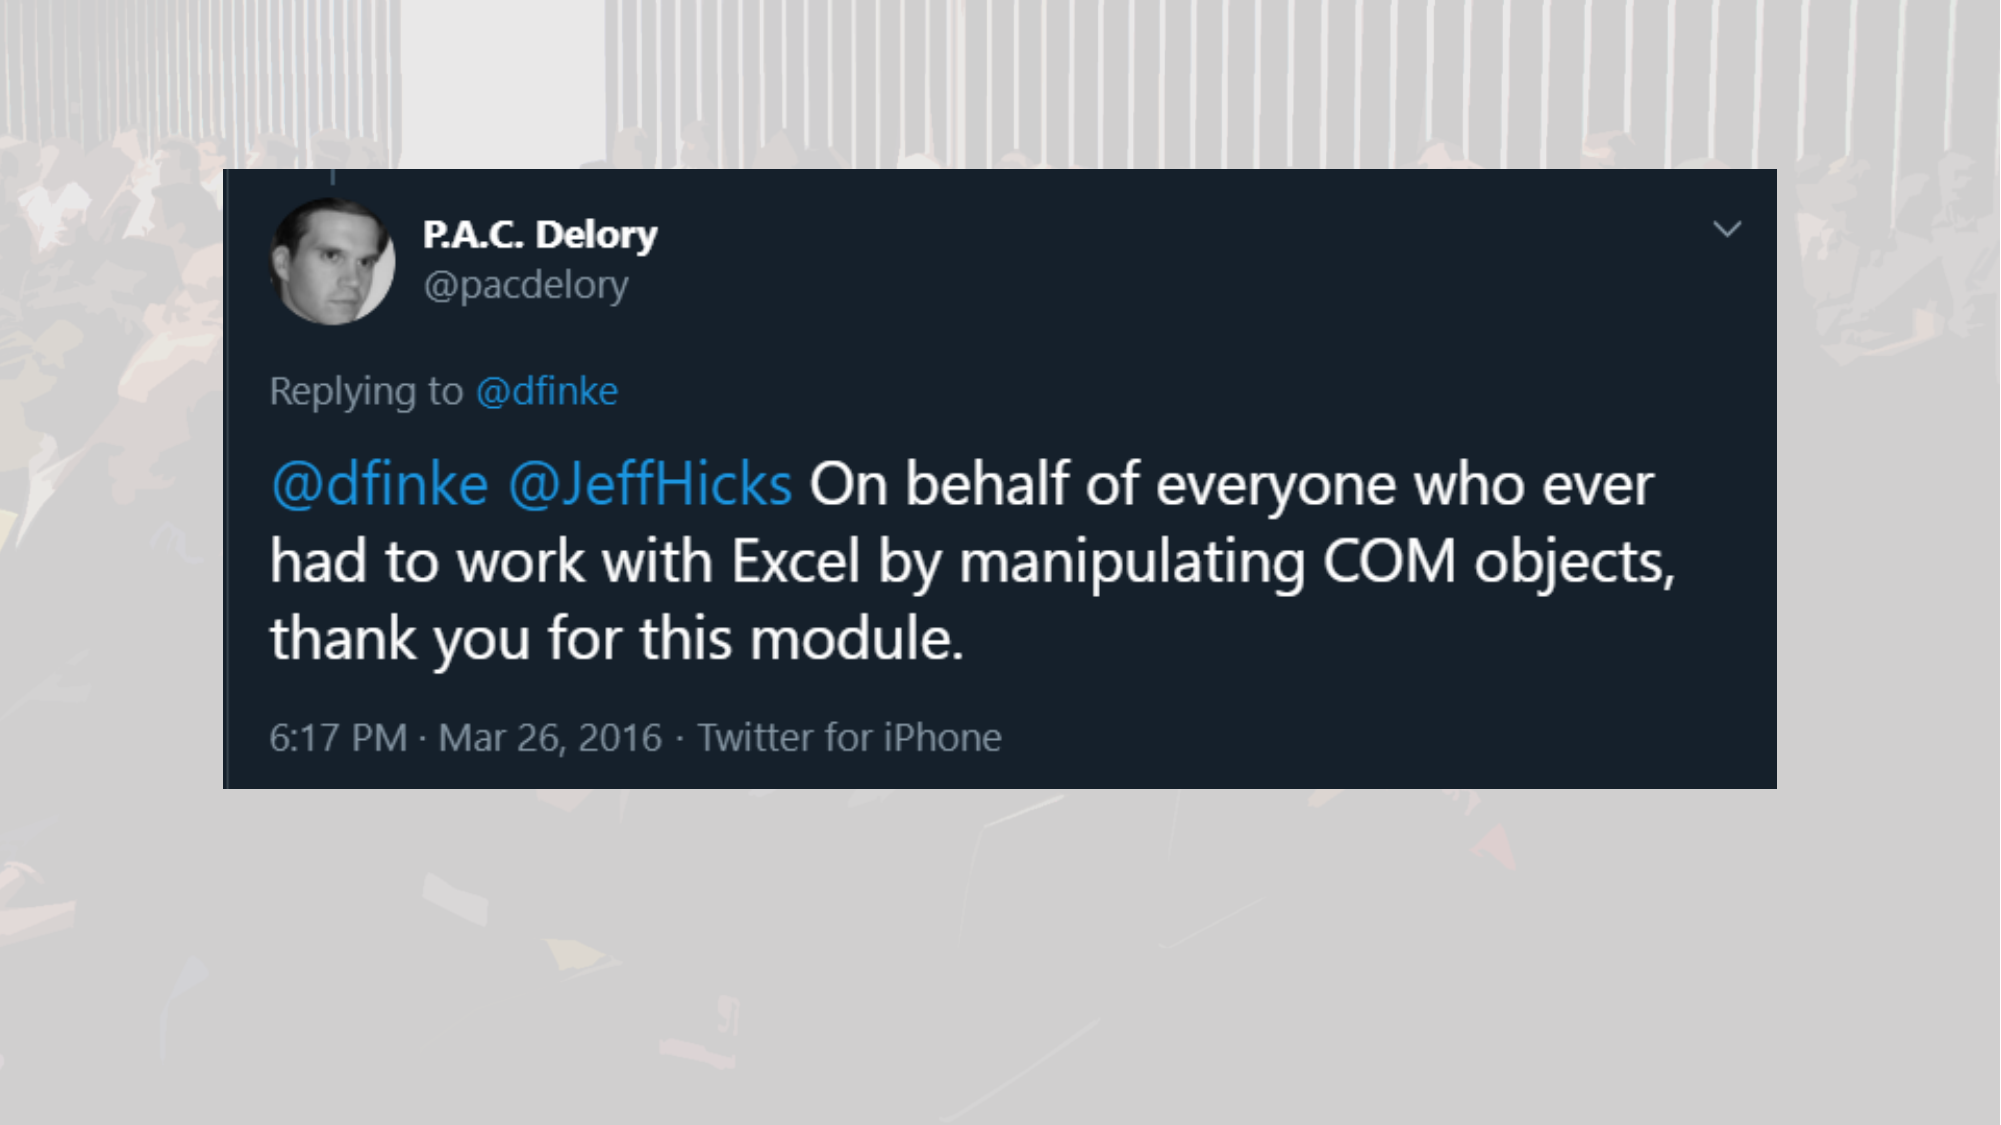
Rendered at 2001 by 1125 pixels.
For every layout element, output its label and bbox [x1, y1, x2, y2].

picture [223, 169, 1777, 789]
